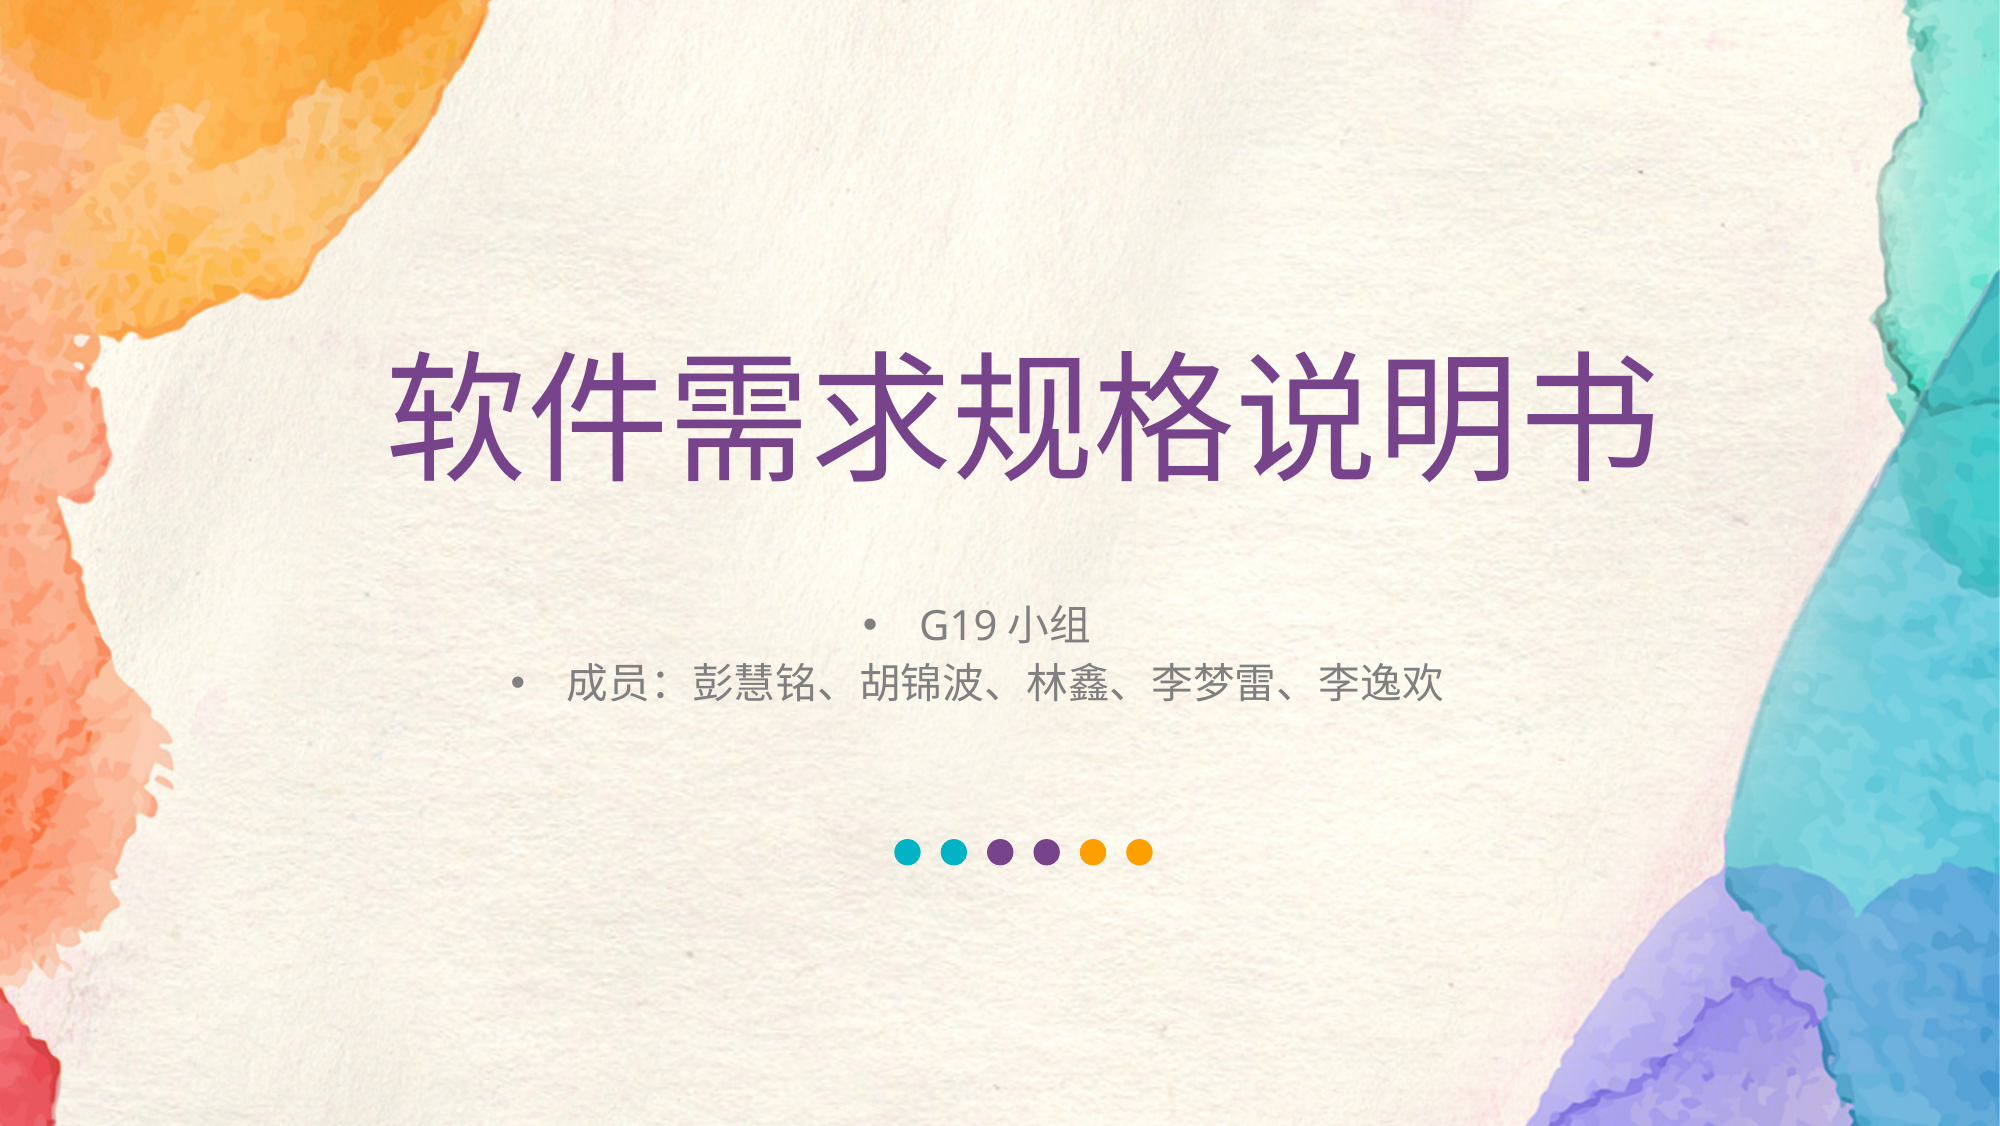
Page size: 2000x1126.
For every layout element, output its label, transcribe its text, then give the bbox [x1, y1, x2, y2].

text_box G19小组 成员：彭慧铭、胡锦波、林鑫、李梦雷、李逸欢 [277, 591, 1677, 655]
text_box 软件需求规格说明书 [173, 321, 1874, 563]
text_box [894, 838, 1153, 866]
picture [0, 0, 2000, 1126]
